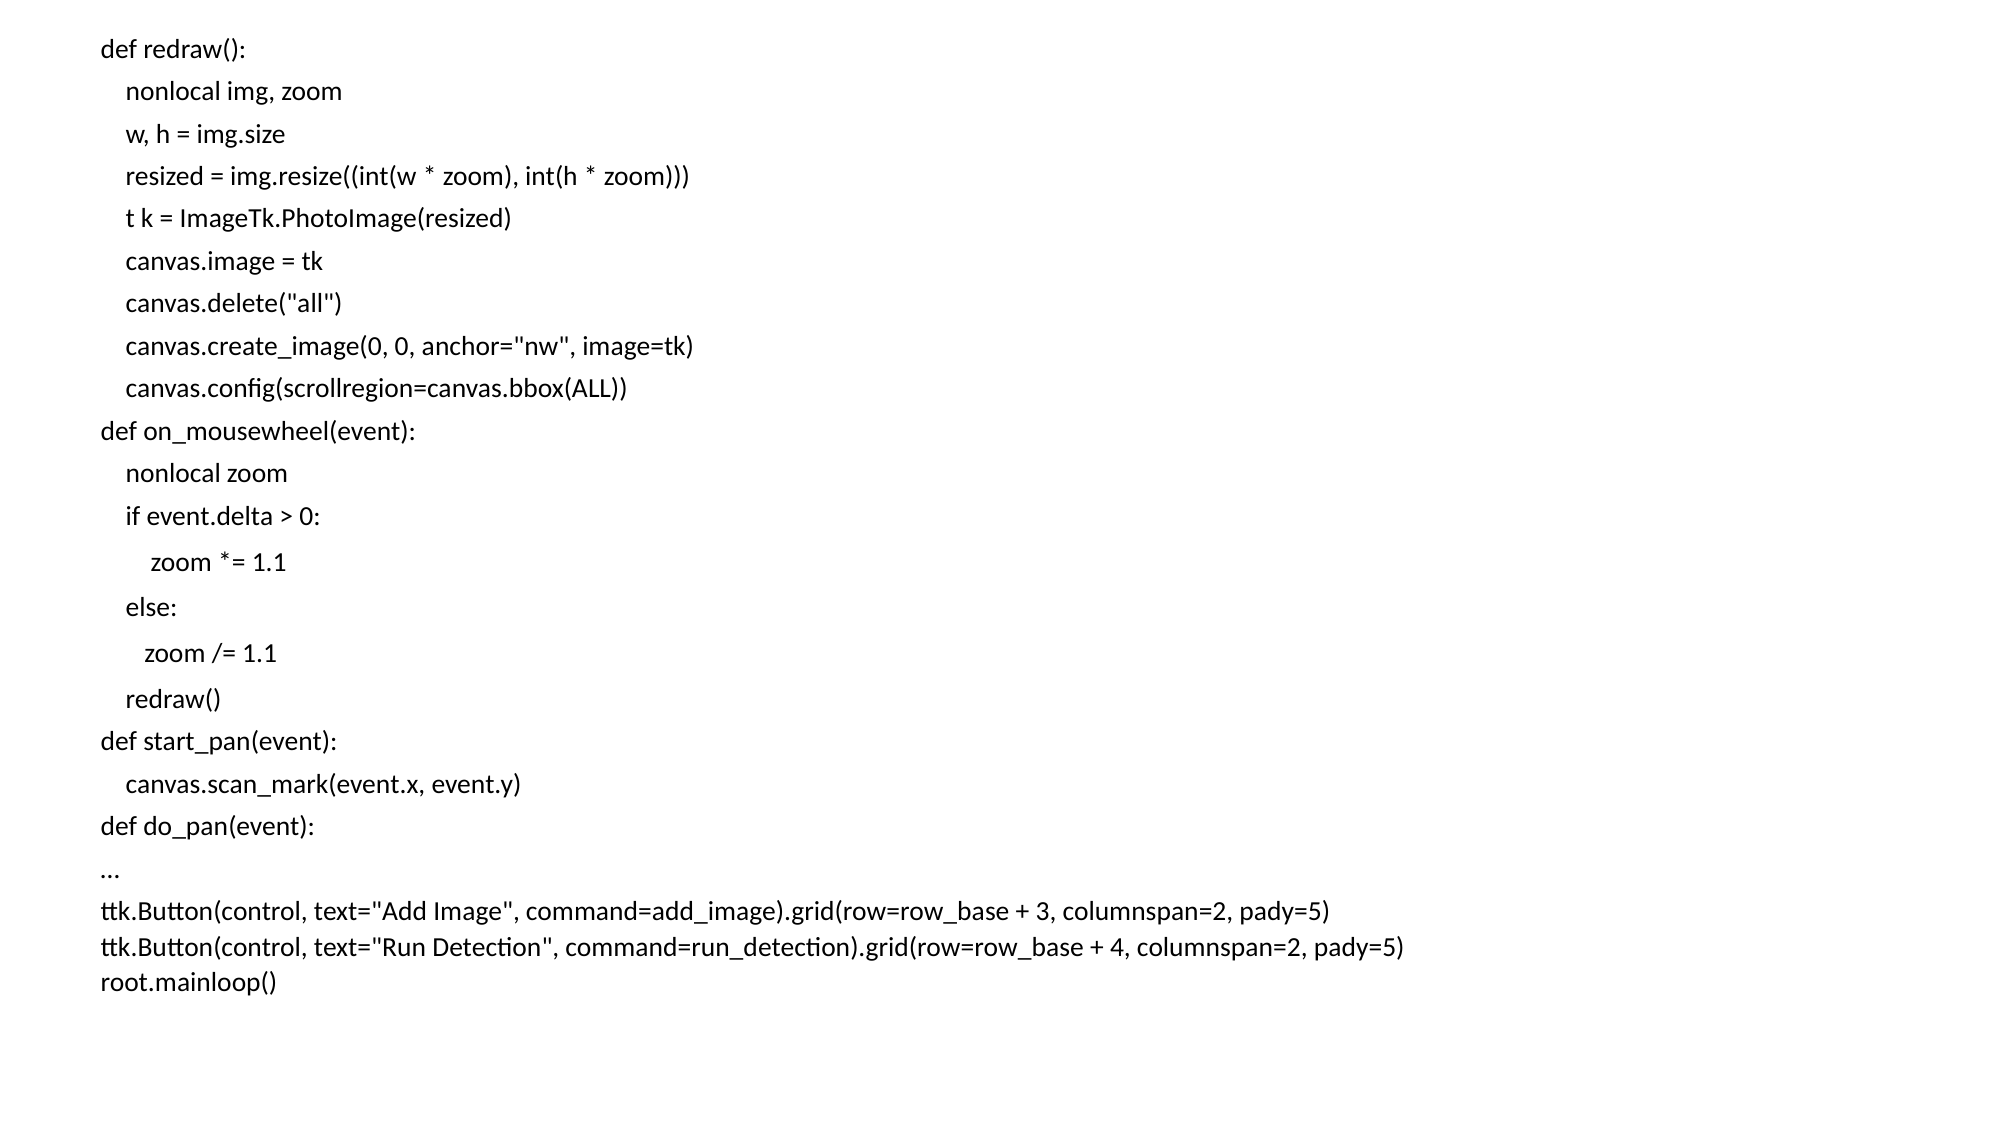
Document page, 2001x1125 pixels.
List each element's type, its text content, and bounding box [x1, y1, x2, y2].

list def redraw(): nonlocal img, zoom w, h = img.size resized = img.resize((int(w * zoom), int(h * zoom))) t k = ImageTk.PhotoImage(resized) canvas.image = tk canvas.delete("all") canvas.create_image(0, 0, anchor="nw", image=tk) canvas.config(scrollregion=canvas.bbox(ALL)) def on_mousewheel(event): nonlocal zoom if event.delta > 0: zoom *= 1.1 else: zoom /= 1.1 redraw() def start_pan(event): canvas.scan_mark(event.x, event.y) def do_pan(event): … ttk.Button(control, text="Add Image", command=add_image).grid(row=row_base + 3, columnspan=2, pady=5) ttk.Button(control, text="Run Detection", command=run_detection).grid(row=row_base + 4, columnspan=2, pady=5) root.mainloop() [85, 19, 1863, 1089]
